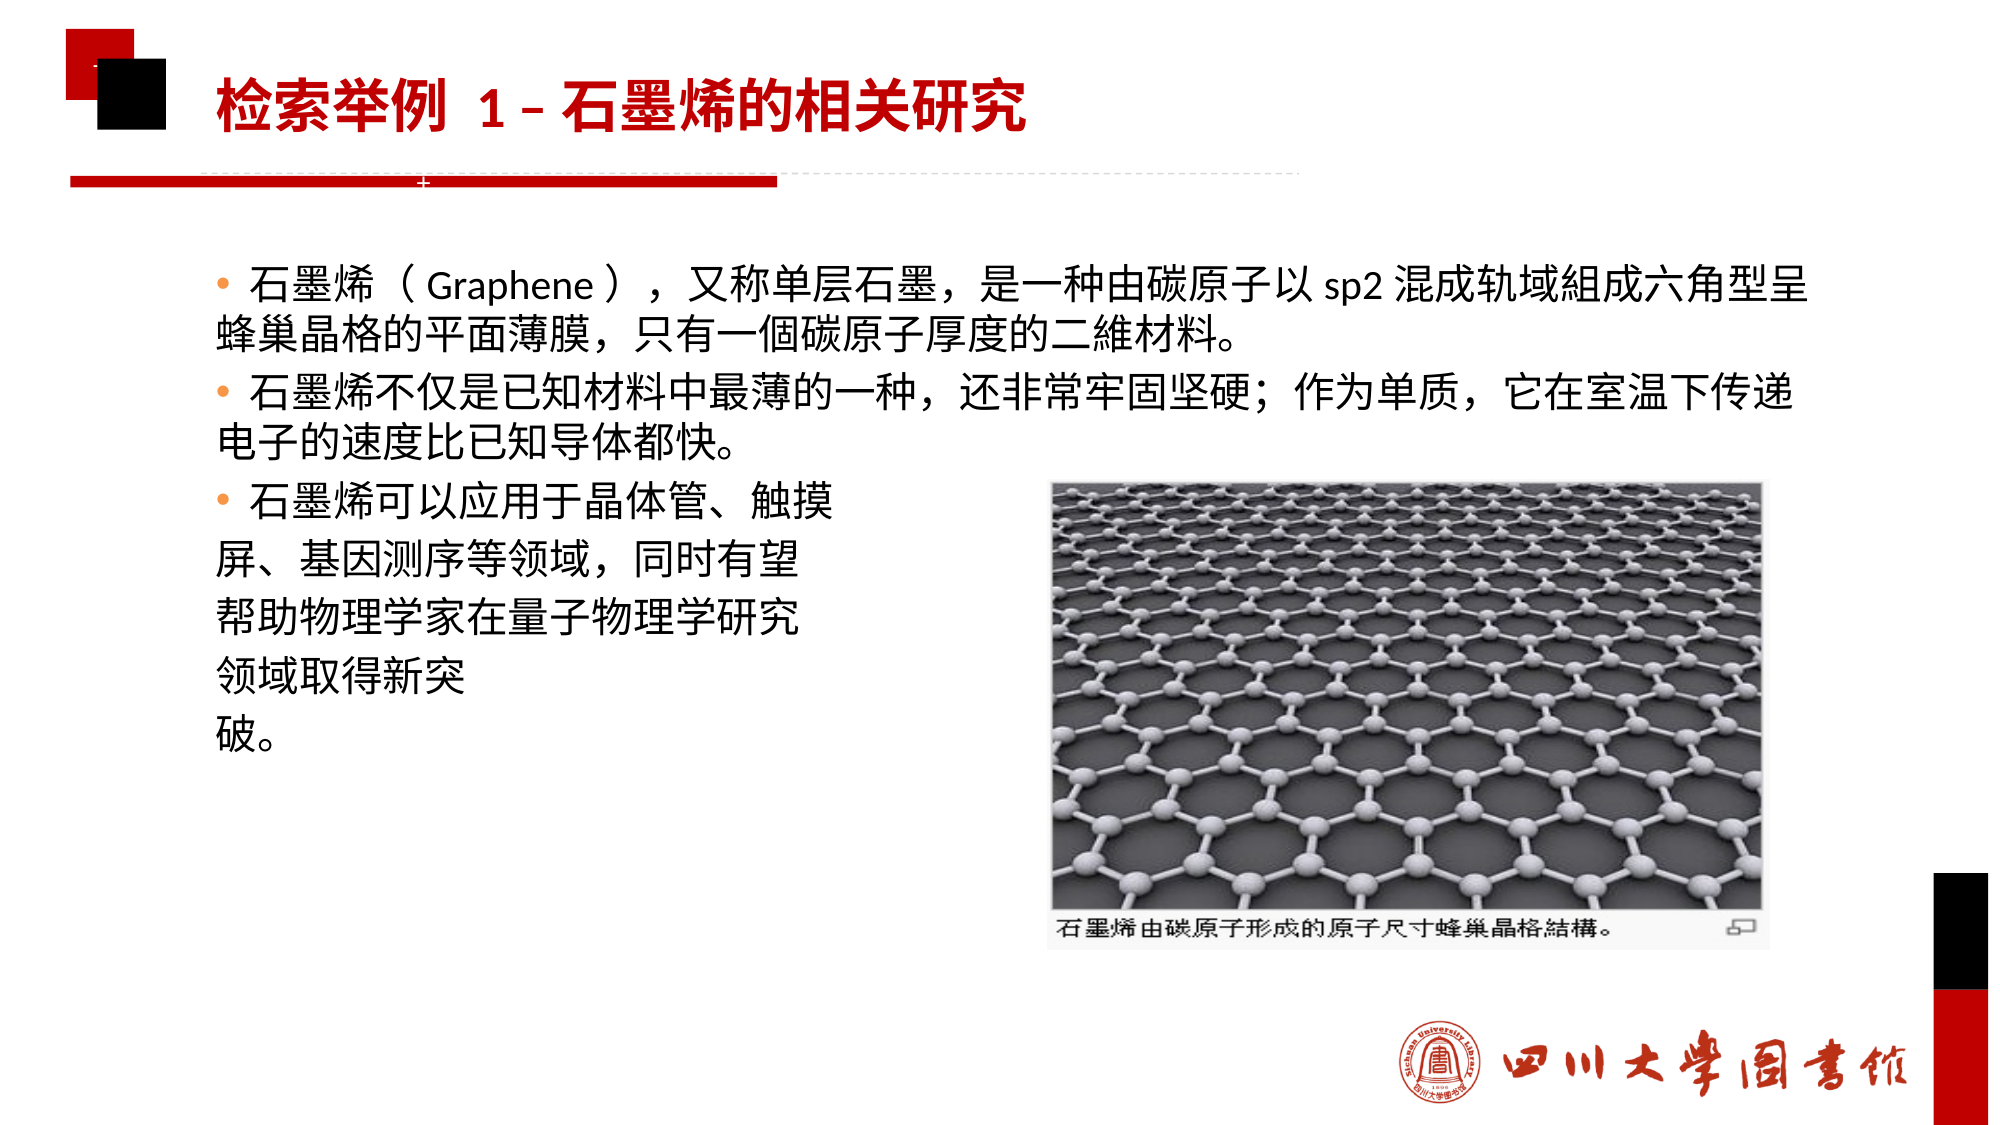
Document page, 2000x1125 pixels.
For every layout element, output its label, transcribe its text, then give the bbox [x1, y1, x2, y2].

list 石墨烯（Graphene），又称单层石墨，是一种由碳原子以sp2混成轨域組成六角型呈蜂巢晶格的平面薄膜，只有一個碳原子厚度的二維材料。 石墨烯不仅是已知材料中最薄的一种，还非常牢固坚硬；作为单质，它在室温下传递电子的速度比已知导体都快。 石墨烯可以应用于晶体管、触摸 屏、基因测序等领域，同时有望 帮助物理学家在量子物理学研究 领域取得新突 破。 [200, 250, 1850, 1000]
picture [1046, 479, 1770, 951]
text_box [133, 326, 1126, 386]
title 检索举例 1 –石墨烯的相关研究 [200, 35, 1812, 174]
picture [1398, 1019, 1907, 1104]
